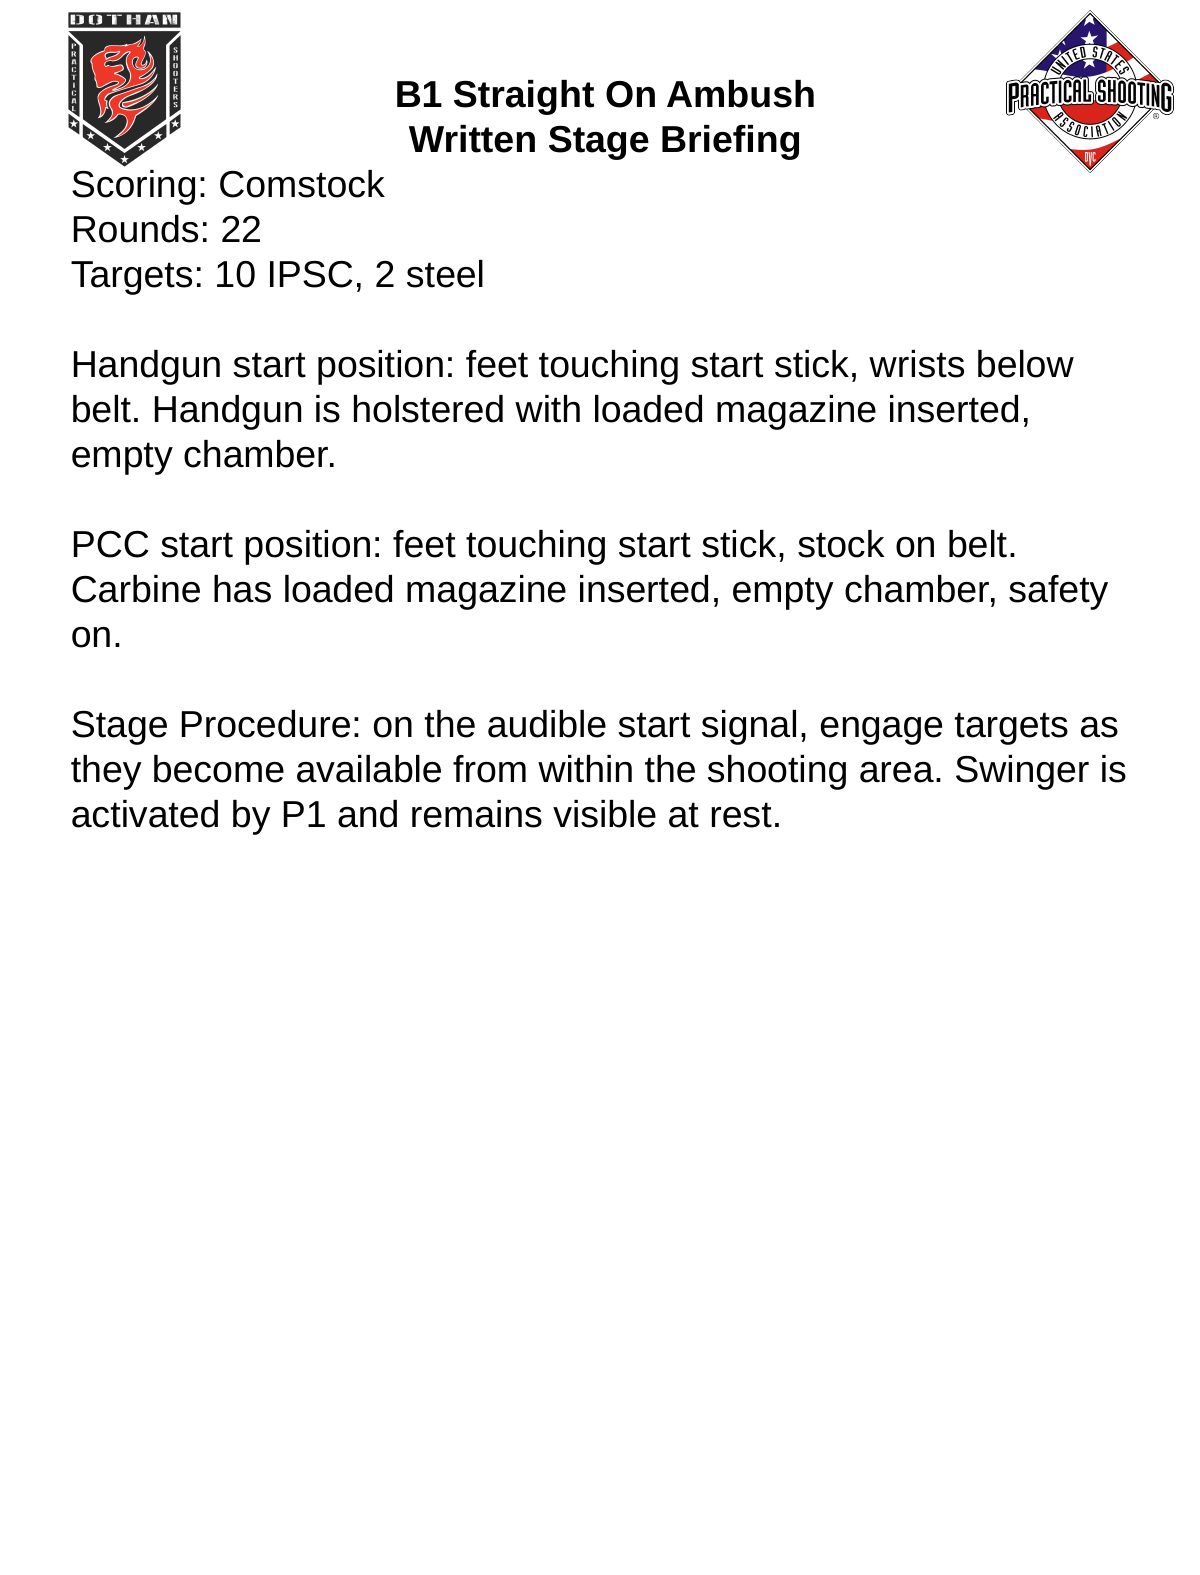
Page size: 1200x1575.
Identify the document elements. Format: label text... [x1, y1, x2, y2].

picture [1006, 10, 1175, 173]
text_box B1 Straight On Ambush Written Stage Briefing Scoring: Comstock Rounds: 22 Targets: 10 IPSC, 2 steel Handgun start position: feet touching start stick, wrists below belt. Handgun is holstered with loaded magazine inserted, empty chamber. PCC start position: feet touching start stick, stock on belt. Carbine has loaded magazine inserted, empty chamber, safety on. Stage Procedure: on the audible start signal, engage targets as they become available from within the shooting area. Swinger is activated by P1 and remains visible at rest. [56, 63, 1156, 843]
picture [44, 9, 205, 170]
